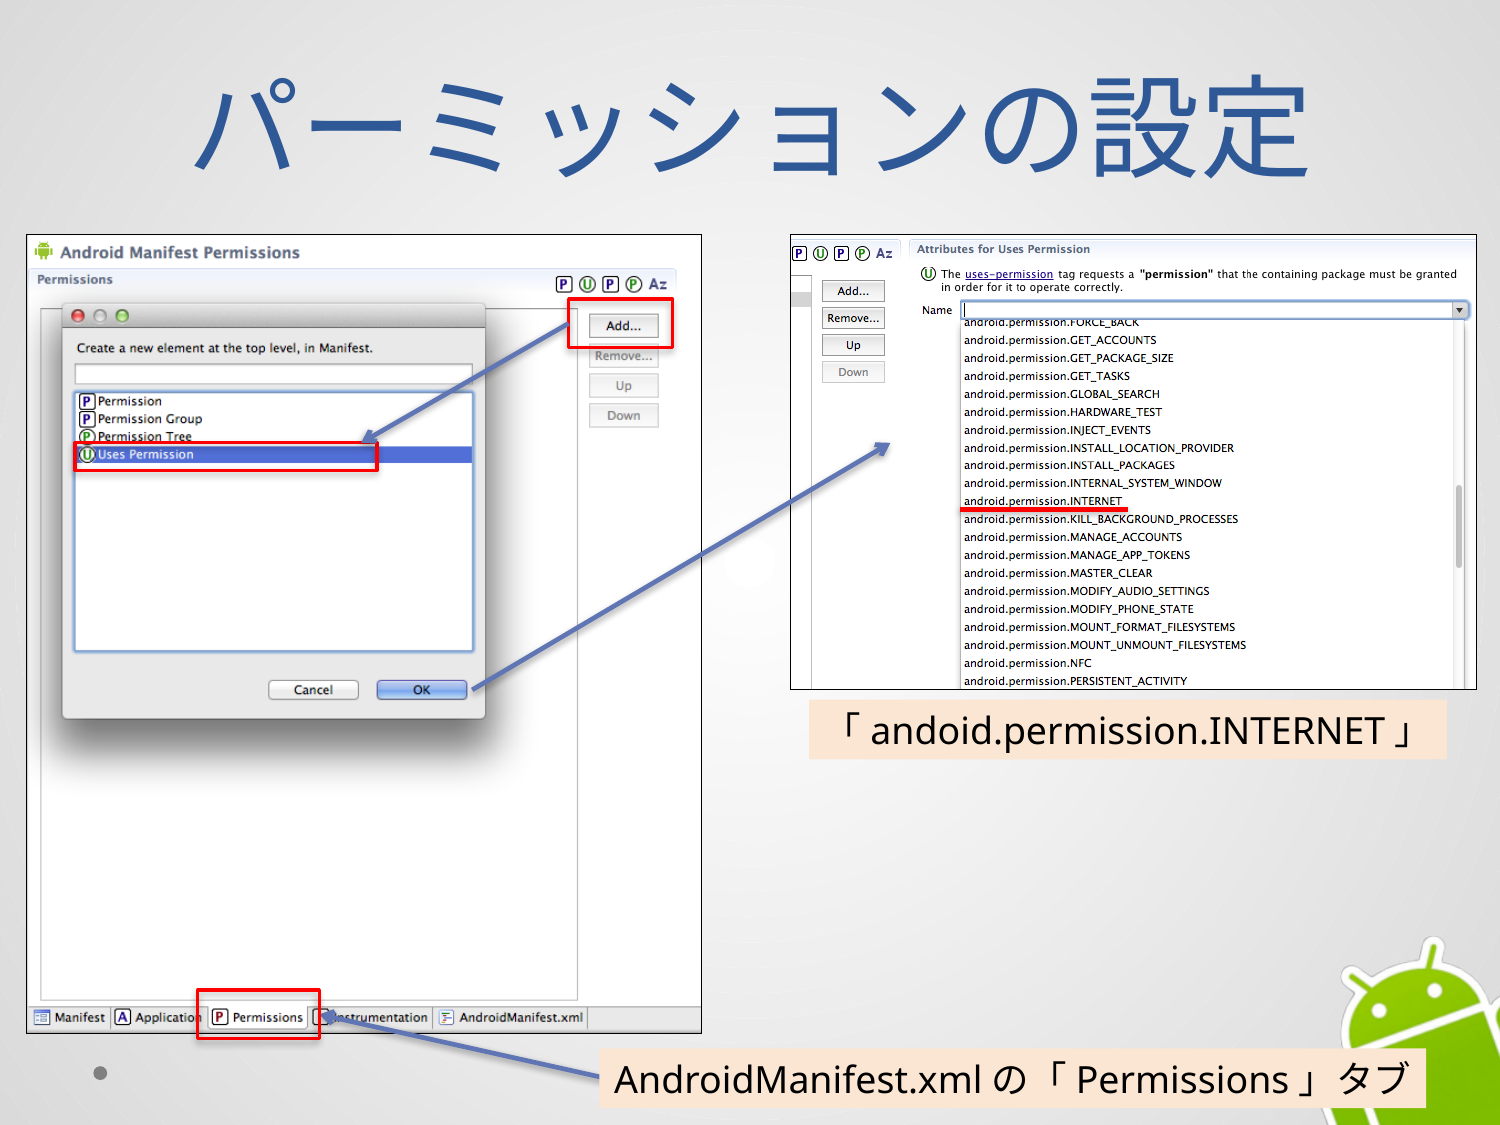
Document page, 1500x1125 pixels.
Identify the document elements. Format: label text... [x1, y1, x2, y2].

text_box 「andoid.permission.INTERNET」 [809, 699, 1447, 760]
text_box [471, 442, 891, 691]
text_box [319, 1014, 609, 1079]
text_box AndroidManifest.xmlの「Permissions」タブ [599, 1048, 1427, 1109]
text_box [360, 323, 569, 444]
picture [790, 234, 1477, 691]
title パーミッションの設定 [75, 0, 1425, 263]
picture [25, 234, 702, 1035]
